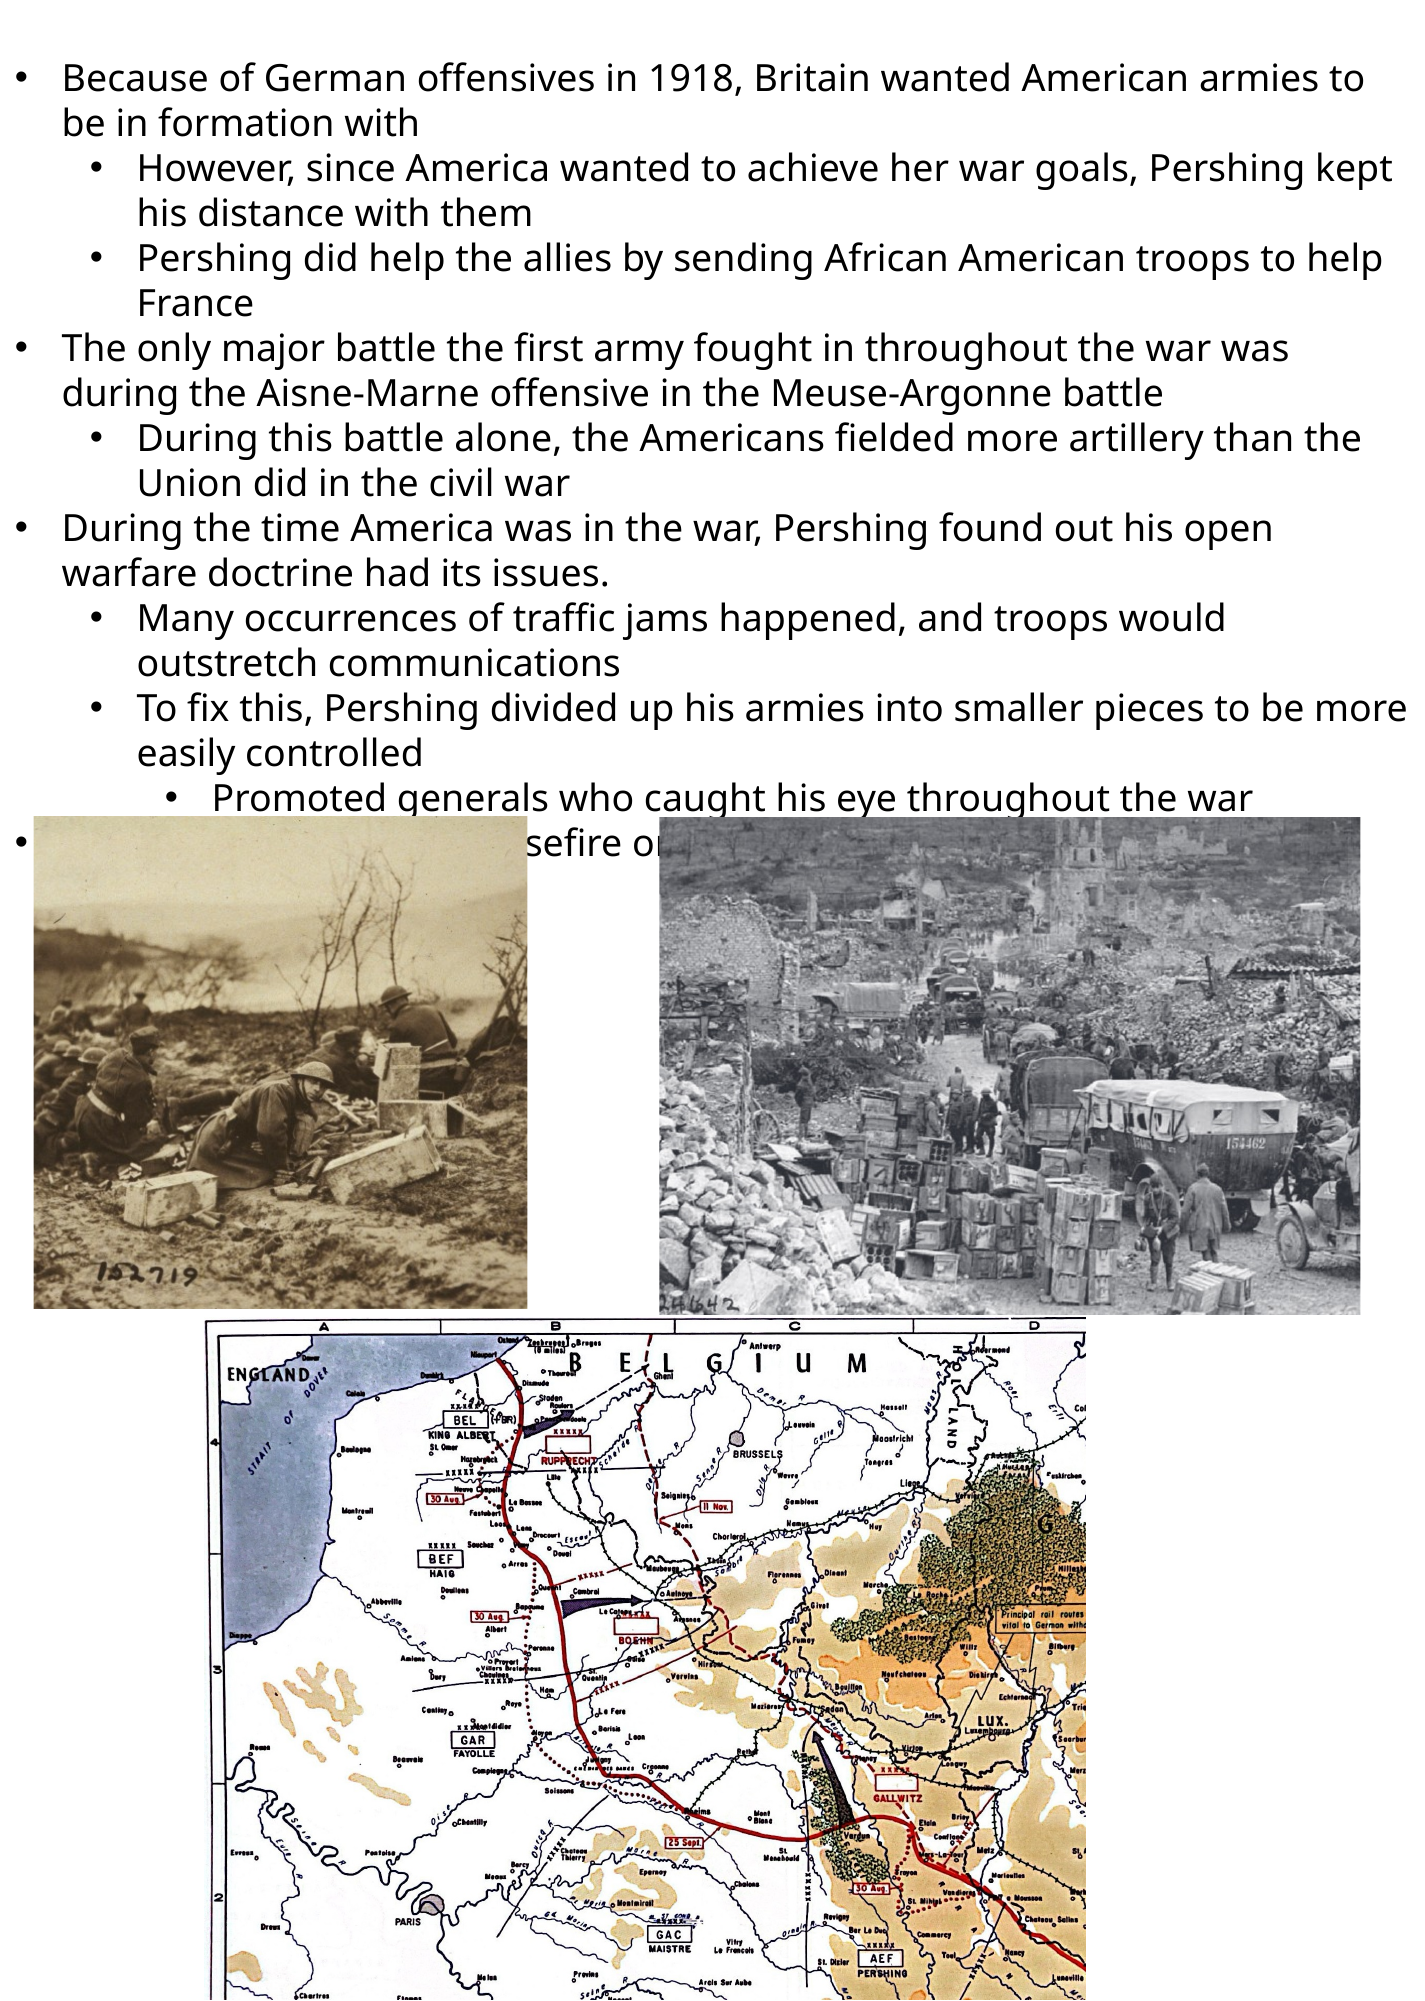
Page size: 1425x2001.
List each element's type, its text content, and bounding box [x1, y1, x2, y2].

text_box Because of German offensives in 1918, Britain wanted American armies to be in formation with However, since America wanted to achieve her war goals, Pershing kept his distance with them Pershing did help the allies by sending African American troops to help France The only major battle the first army fought in throughout the war was during the Aisne-Marne offensive in the Meuse-Argonne battle During this battle alone, the Americans fielded more artillery than the Union did in the civil war During the time America was in the war, Pershing found out his open warfare doctrine had its issues. Many occurrences of traffic jams happened, and troops would outstretch communications To fix this, Pershing divided up his armies into smaller pieces to be more easily controlled Promoted generals who caught his eye throughout the war Eventually there was a ceasefire on the 11th of October 1918 [0, 46, 1425, 872]
picture [33, 815, 528, 1310]
picture [658, 816, 1361, 1315]
picture [203, 1316, 1086, 2000]
